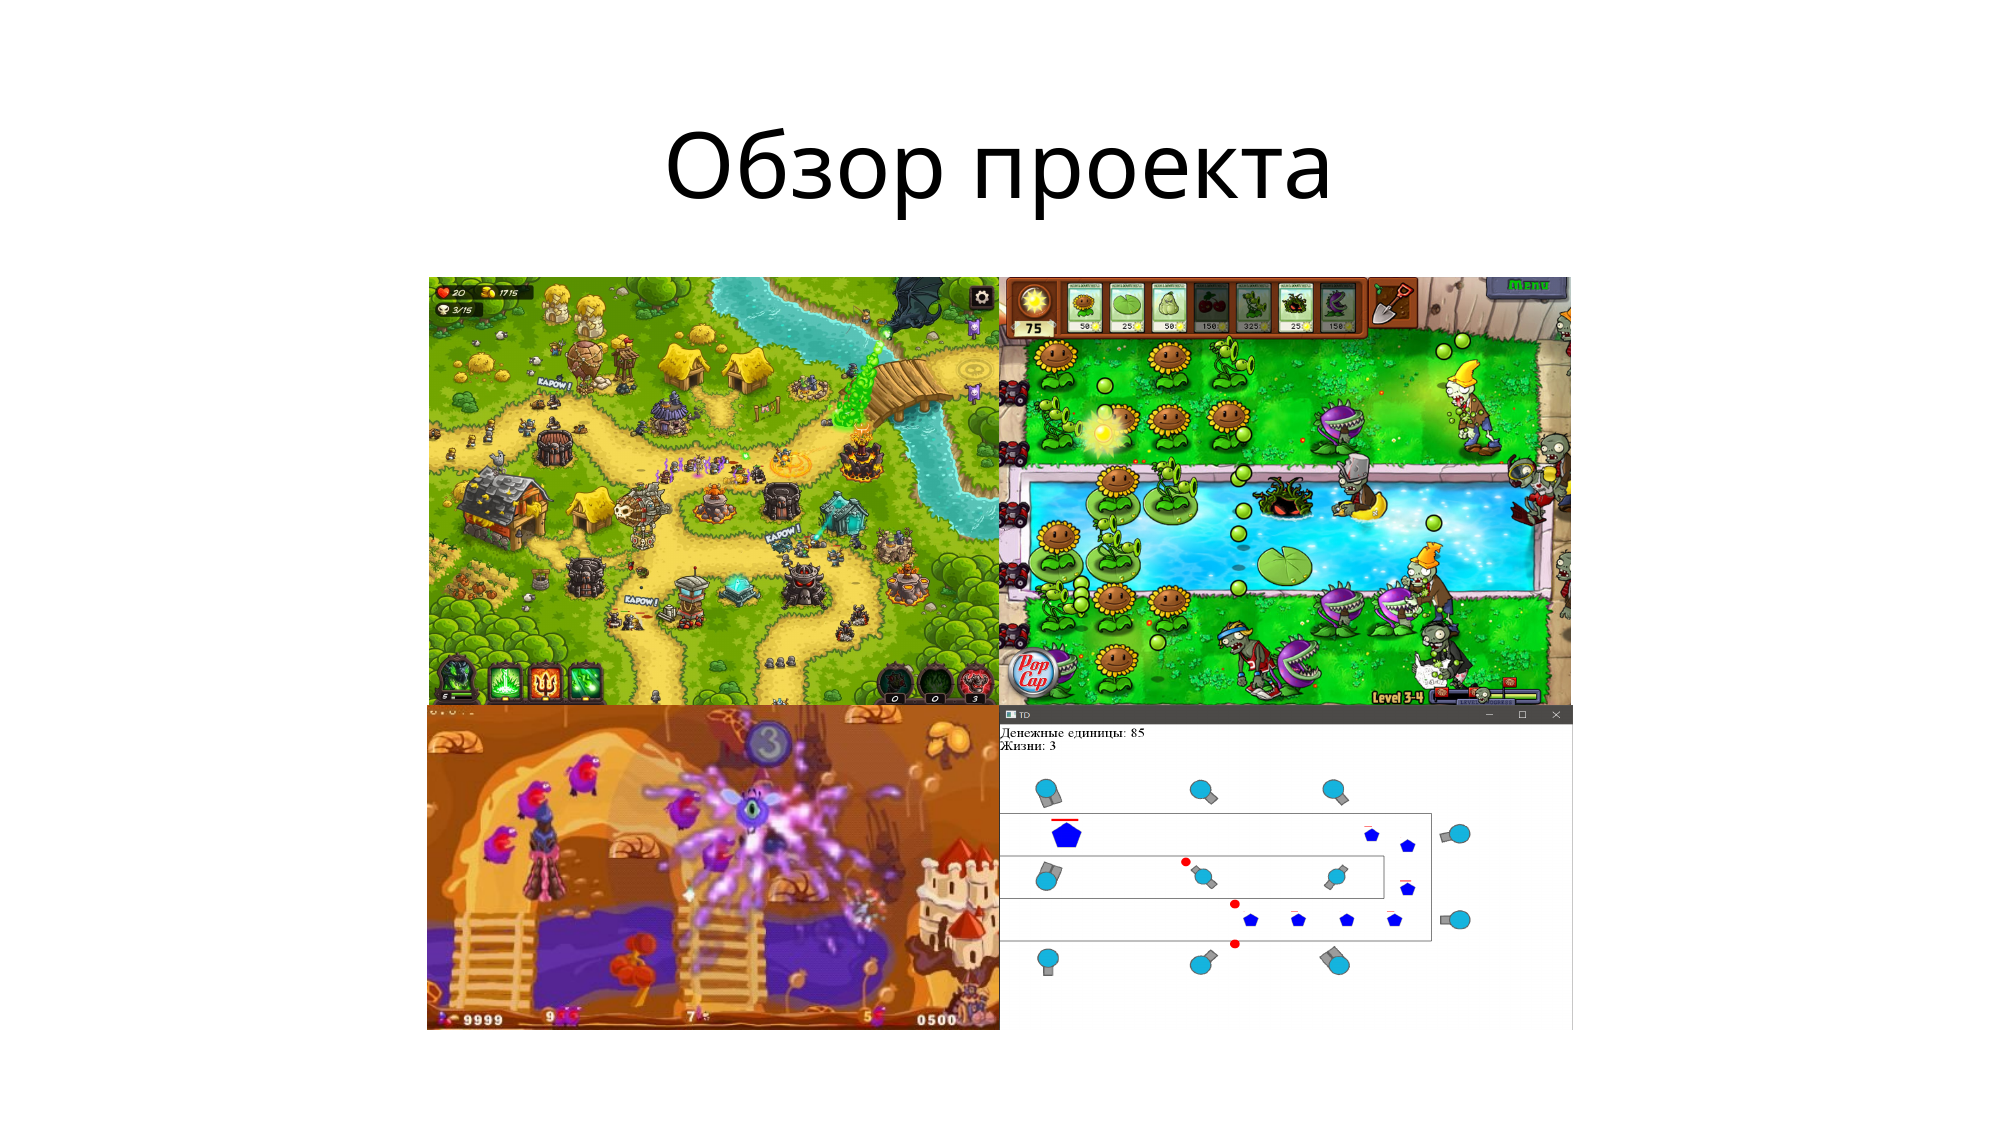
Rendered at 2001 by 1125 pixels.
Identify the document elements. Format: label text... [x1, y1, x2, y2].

picture [427, 277, 1573, 1030]
title Обзор проекта [137, 59, 1863, 278]
